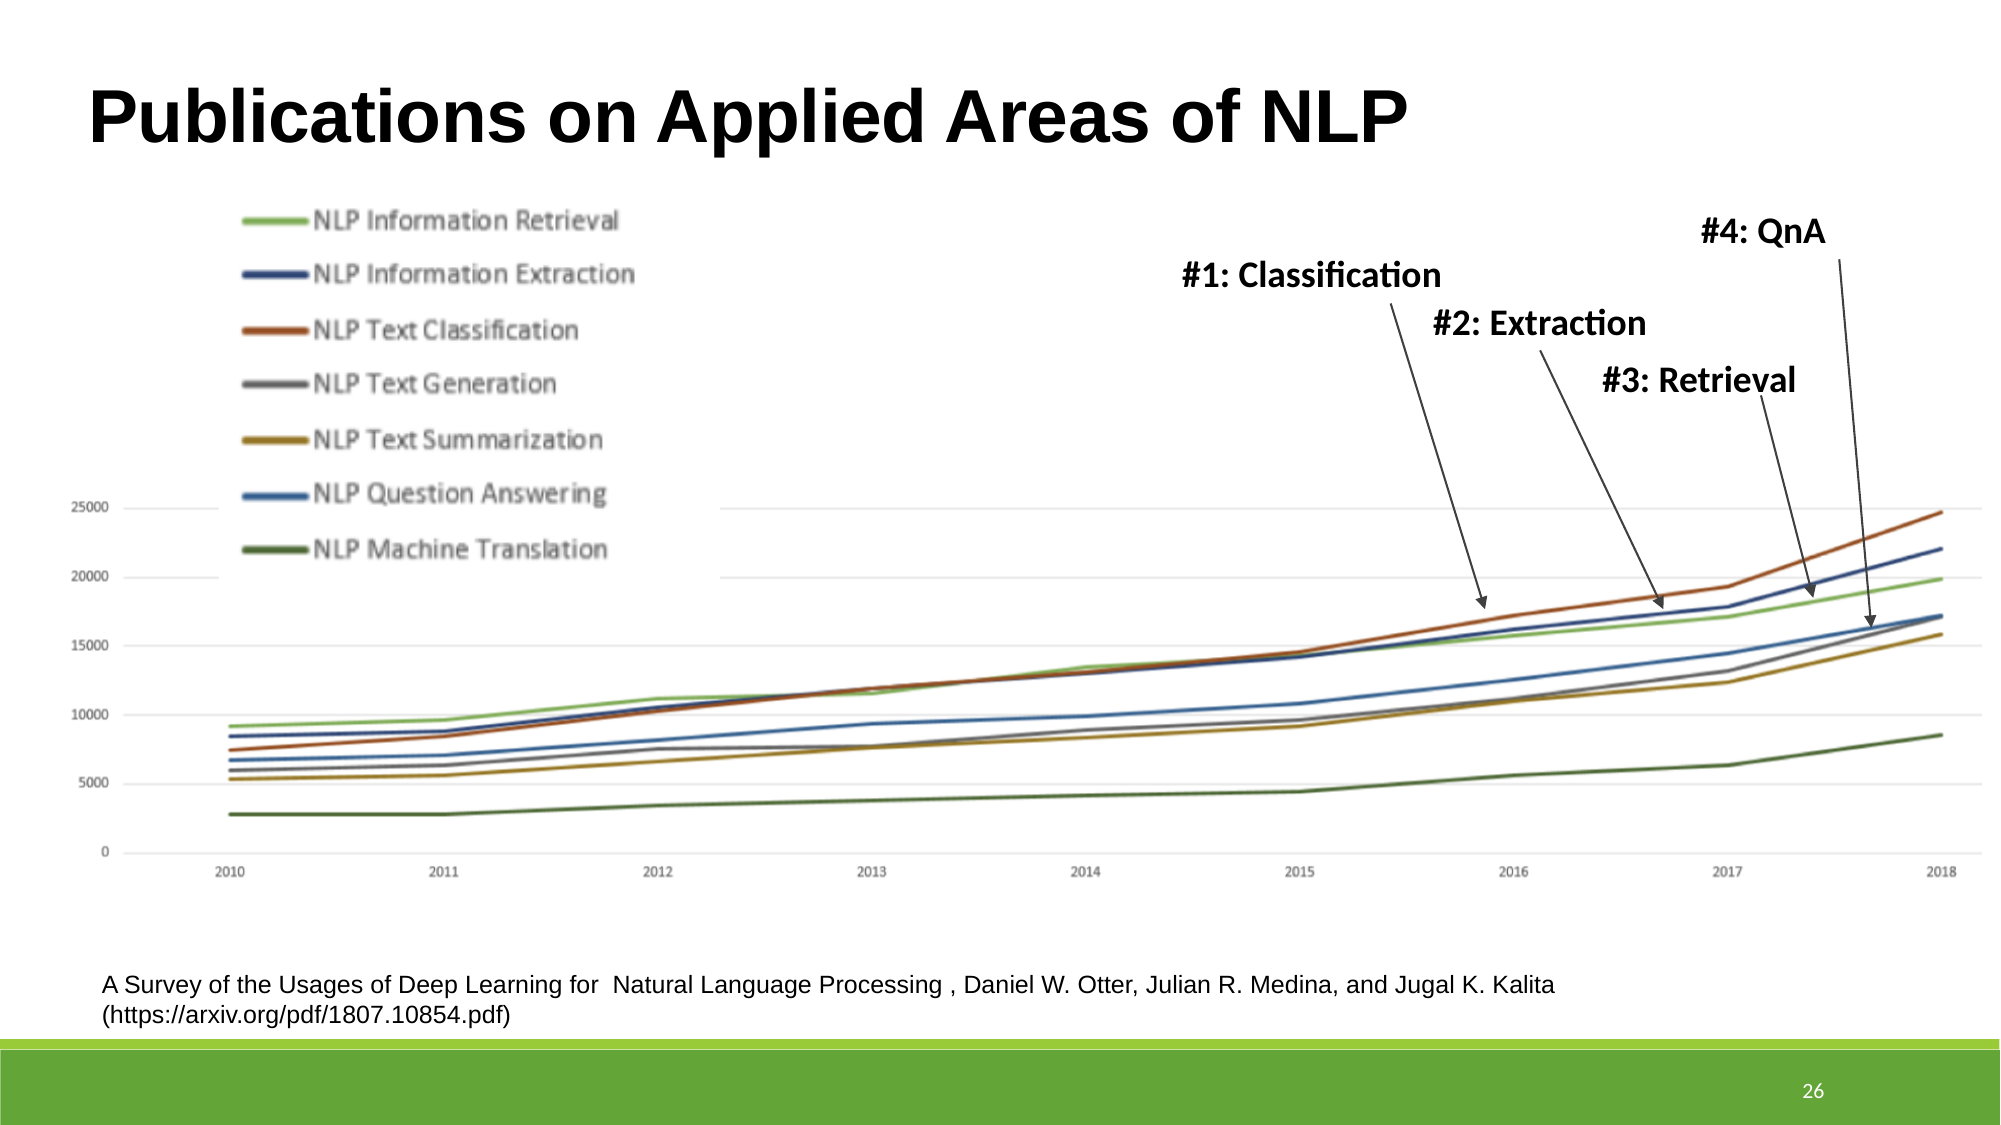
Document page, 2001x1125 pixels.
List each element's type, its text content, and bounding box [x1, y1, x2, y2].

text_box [1760, 394, 1814, 599]
text_box A Survey of the Usages of Deep Learning for Natural Language Processing , Daniel W. Otter, Julian R. Medina, and Jugal K. Kalita (https://arxiv.org/pdf/1807.10854.pdf) [87, 960, 1933, 1036]
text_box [1838, 258, 1872, 629]
text_box #4: QnA [1686, 198, 1955, 259]
picture [37, 177, 1983, 908]
text_box #2: Extraction [1418, 290, 1662, 351]
text_box Publications on Applied Areas of NLP [87, 67, 1933, 158]
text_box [1390, 303, 1486, 610]
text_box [1539, 350, 1664, 610]
text_box #3: Retrieval [1665, 347, 1812, 408]
slide_number 26 [1624, 1059, 1840, 1120]
text_box #1: Classification [1167, 242, 1458, 303]
